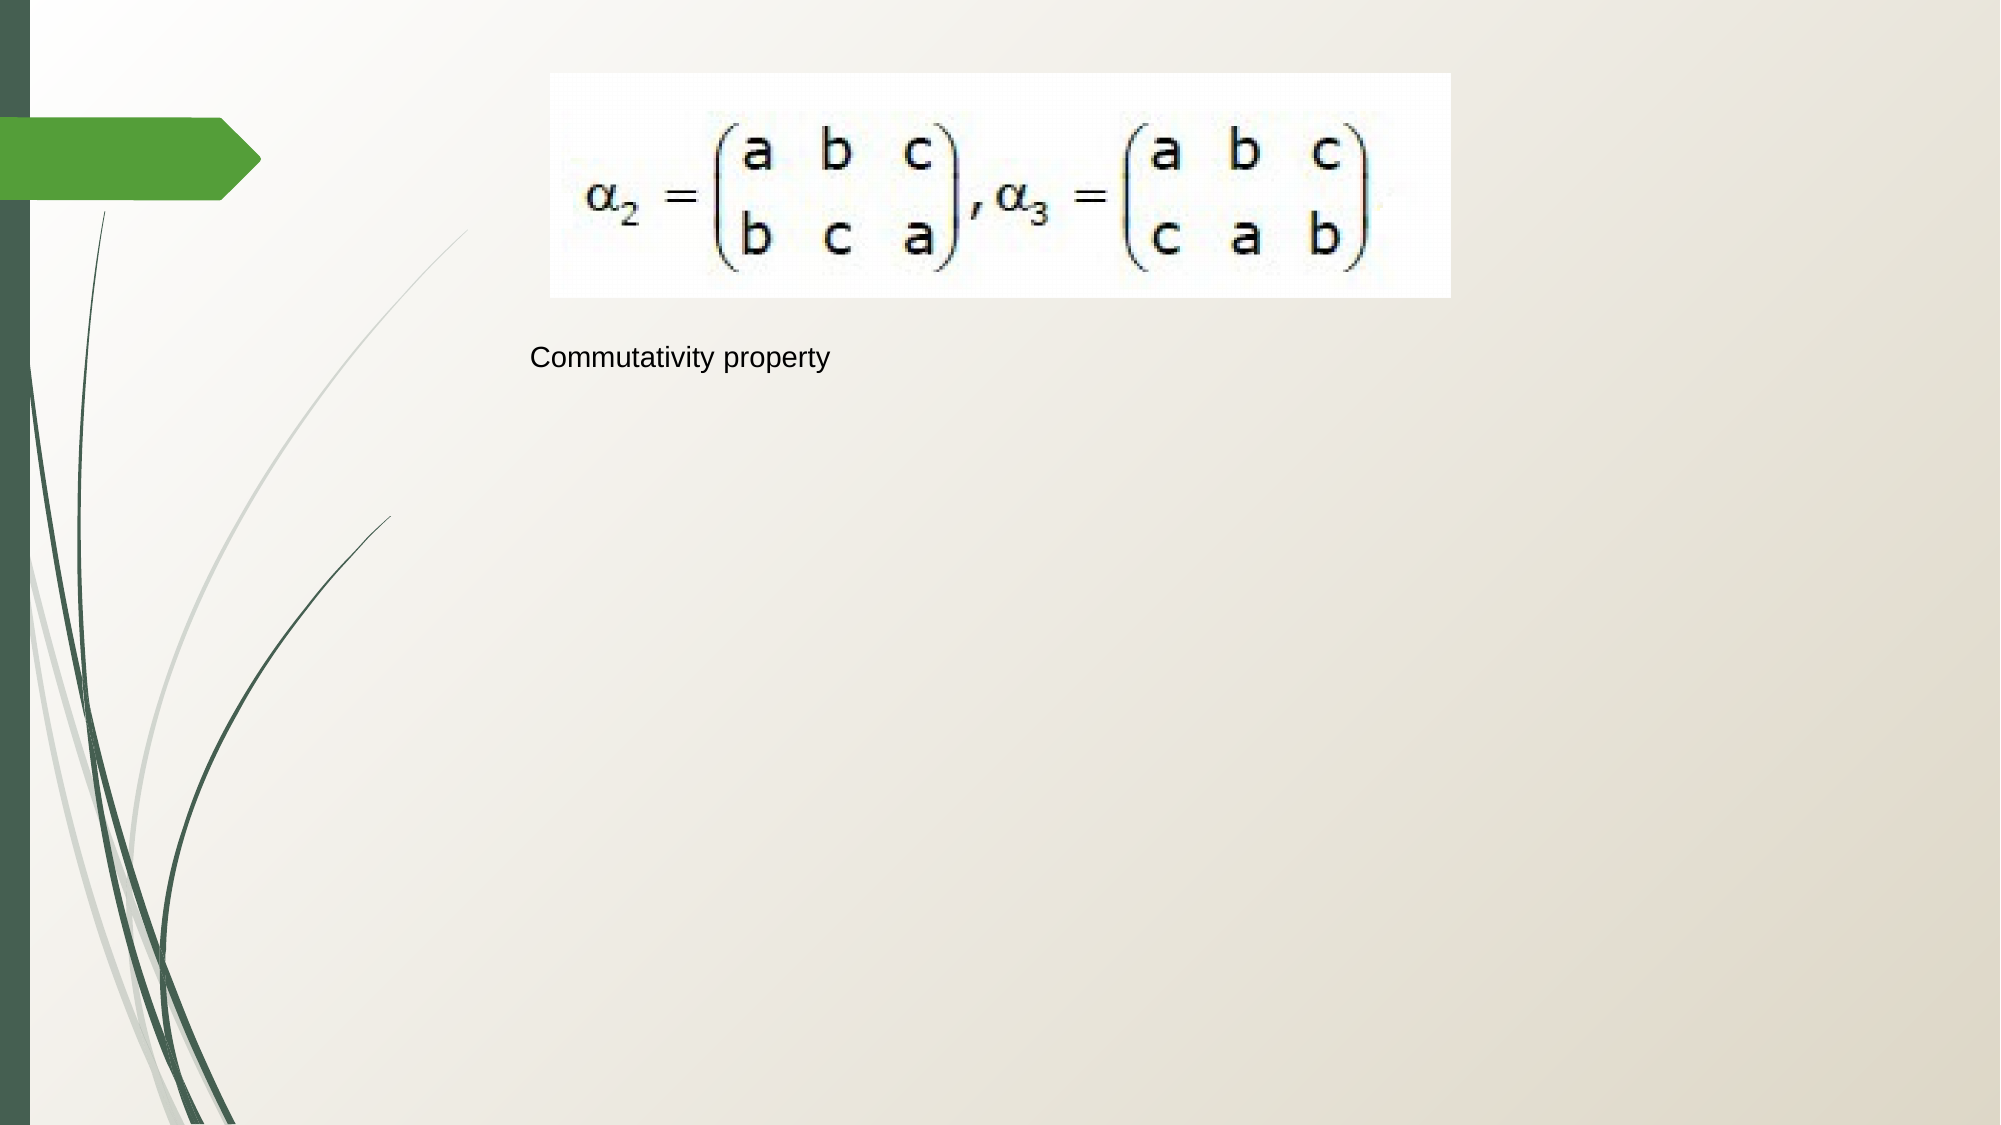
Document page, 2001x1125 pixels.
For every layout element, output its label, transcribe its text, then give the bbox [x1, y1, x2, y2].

text_box Commutativity property [514, 330, 1171, 381]
picture [550, 73, 1451, 298]
